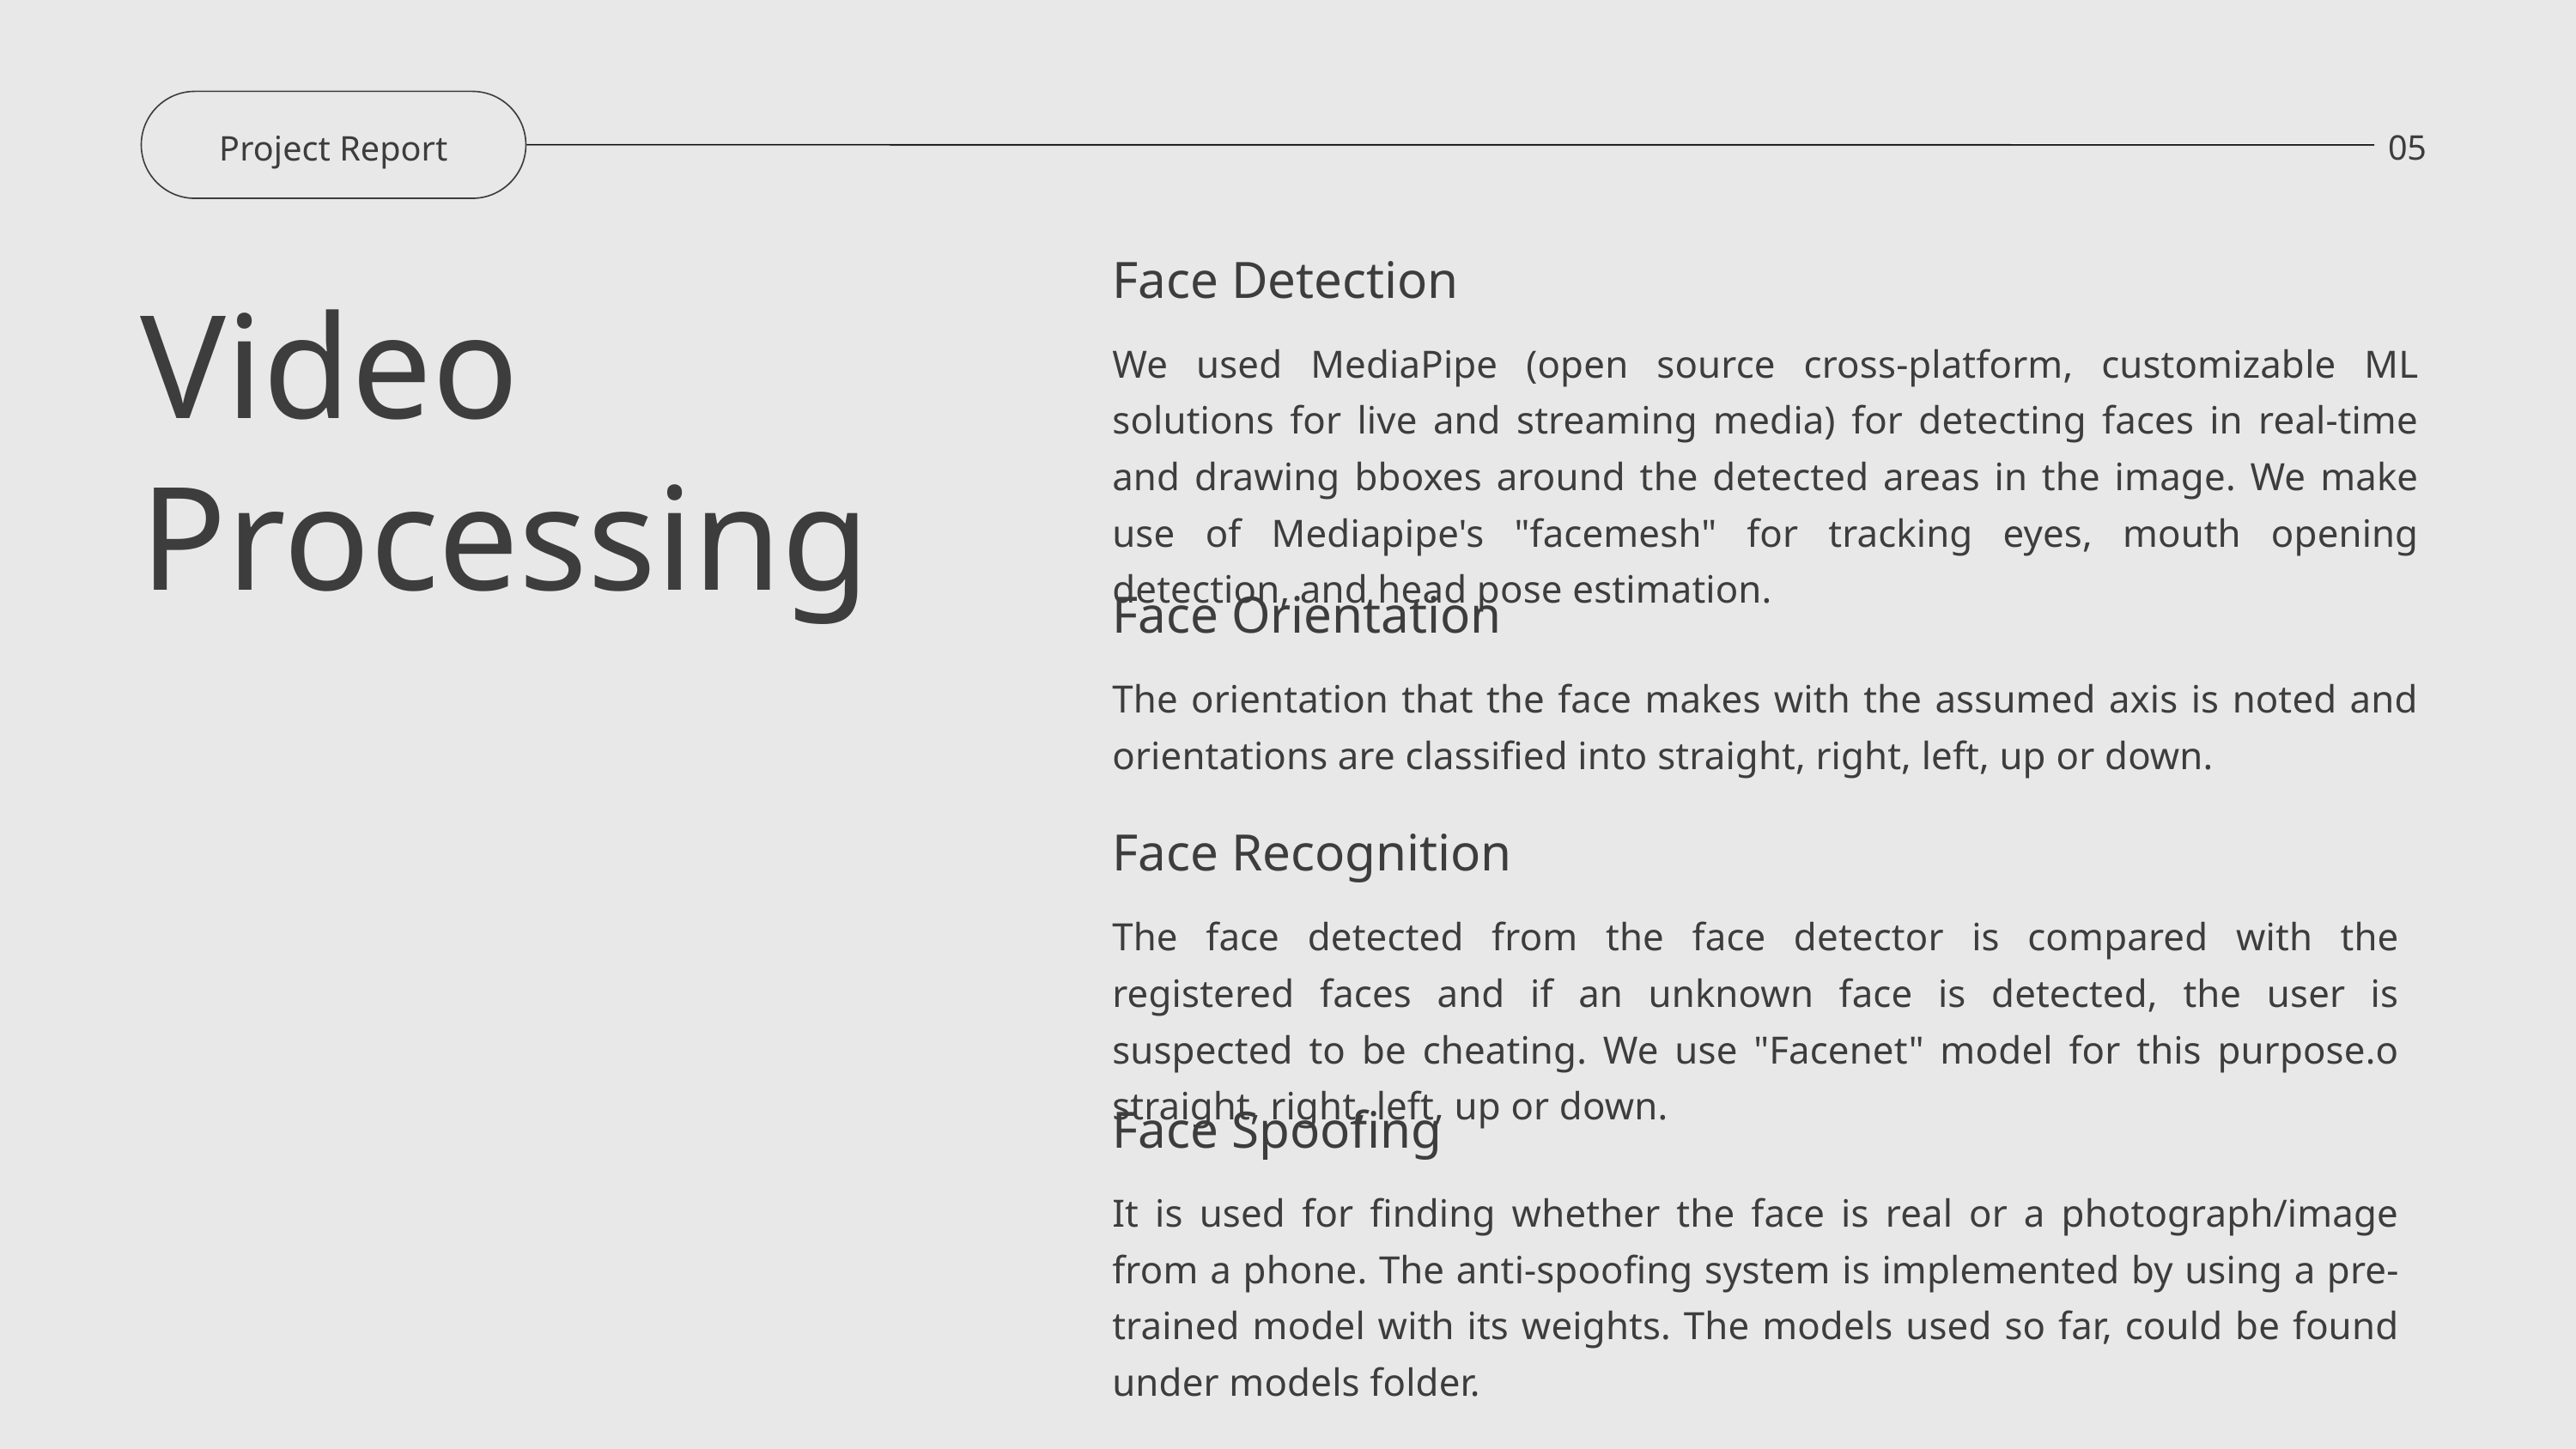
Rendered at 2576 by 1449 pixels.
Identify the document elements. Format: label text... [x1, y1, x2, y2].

text_box The face detected from the face detector is compared with the registered faces and if an unknown face is detected, the user is suspected to be cheating. We use "Facenet" model for this purpose.o straight, right, left, up or down. [1112, 902, 2401, 1128]
text_box Face Orientation [1112, 578, 2148, 644]
text_box We used MediaPipe (open source cross-platform, customizable ML solutions for live and streaming media) for detecting faces in real-time and drawing bboxes around the detected areas in the image. We make use of Mediapipe's "facemesh" for tracking eyes, mouth opening detection, and head pose estimation. [1112, 329, 2421, 611]
text_box 05 [2374, 115, 2427, 167]
text_box Face Spoofing [1112, 1093, 2148, 1159]
text_box Face Recognition [1112, 815, 2148, 882]
text_box It is used for finding whether the face is real or a photograph/image from a phone. The anti-spoofing system is implemented by using a pre-trained model with its weights. The models used so far, could be found under models folder. [1112, 1178, 2401, 1404]
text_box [140, 90, 527, 200]
text_box Video Processing [140, 275, 968, 619]
text_box The orientation that the face makes with the assumed axis is noted and orientations are classified into straight, right, left, up or down. [1112, 664, 2421, 777]
text_box Face Detection [1112, 242, 2148, 308]
